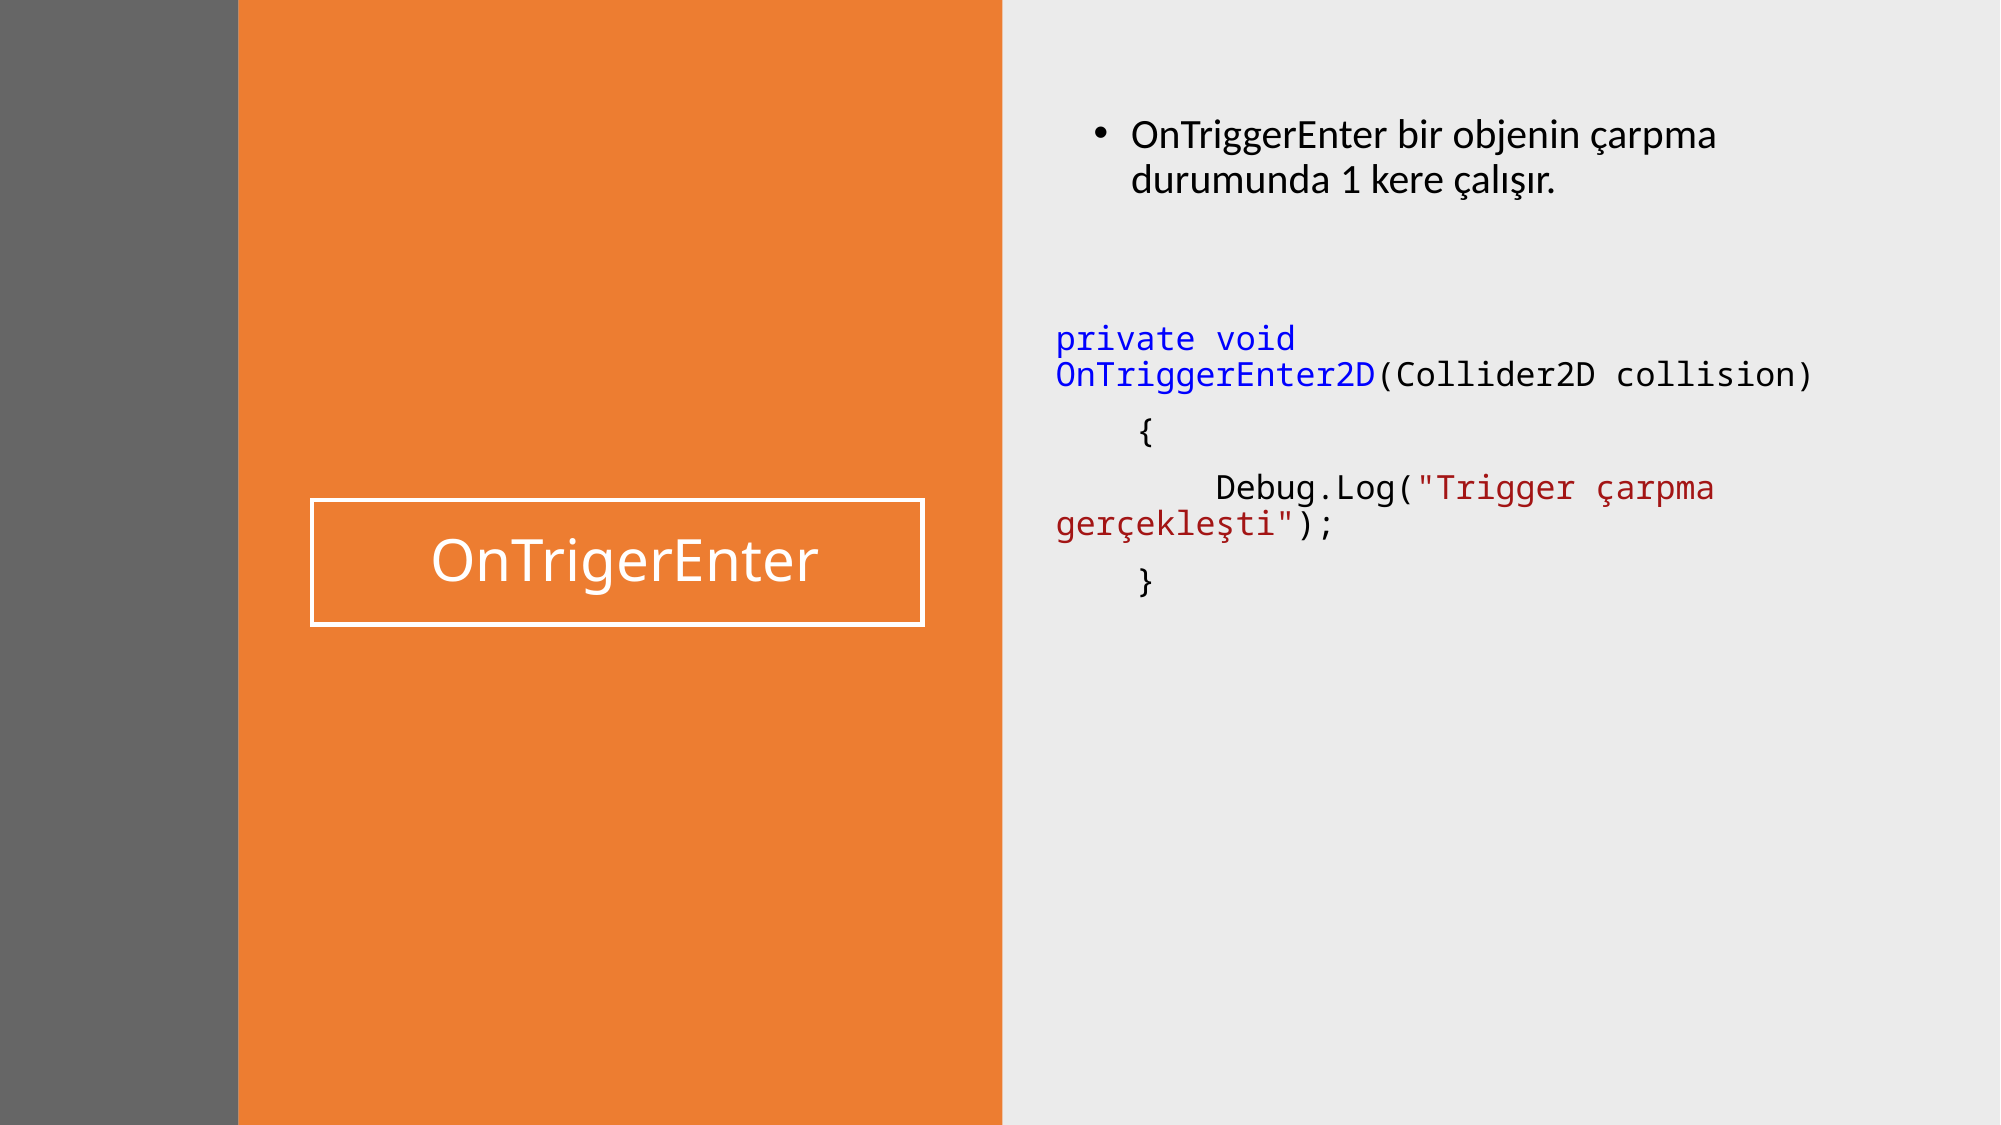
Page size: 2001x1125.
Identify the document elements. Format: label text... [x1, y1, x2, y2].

text_box [239, 0, 1003, 1125]
list OnTriggerEnter bir objenin çarpma durumunda 1 kere çalışır. [1078, 104, 1908, 523]
title OnTrigerEnter [311, 500, 923, 625]
list private void OnTriggerEnter2D(Collider2D collision) { Debug.Log("Trigger çarpma gerçekleşti"); } [1040, 313, 1871, 732]
text_box [1003, 0, 2000, 1125]
text_box [0, 0, 239, 1125]
